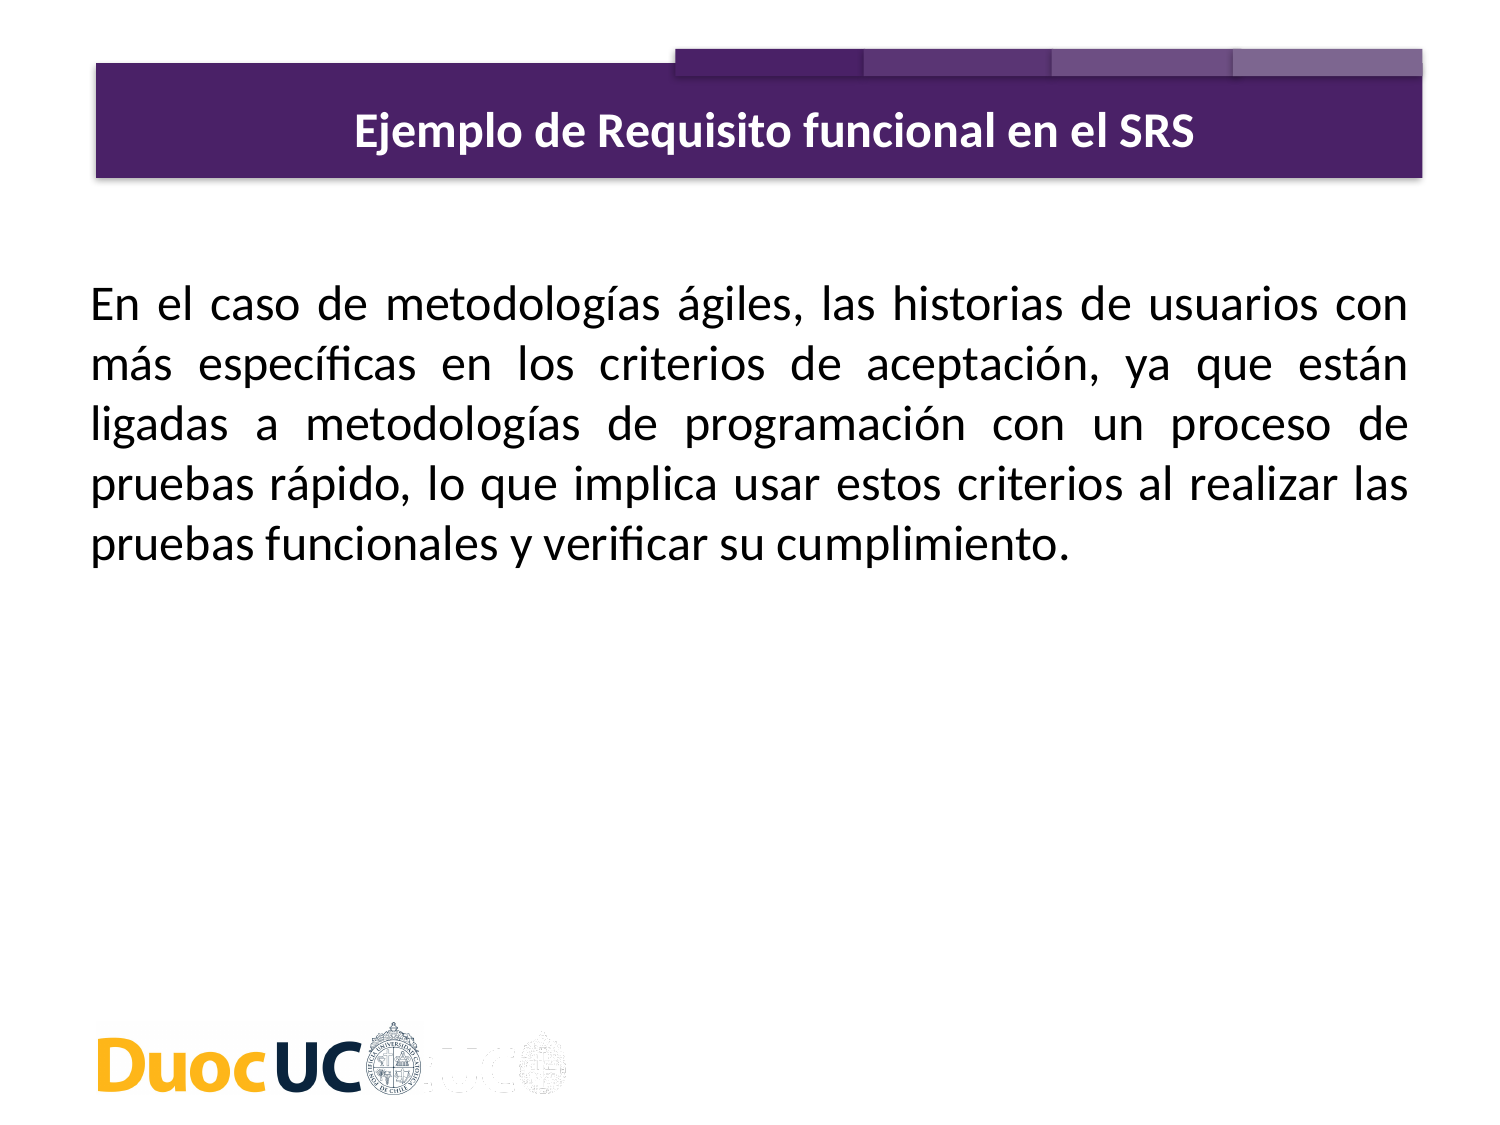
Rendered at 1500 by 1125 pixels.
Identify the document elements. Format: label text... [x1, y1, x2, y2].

text_box Ejemplo de Requisito funcional en el SRS [99, 89, 1450, 165]
list En el caso de metodologías ágiles, las historias de usuarios con más específicas en los criterios de aceptación, ya que están ligadas a metodologías de programación con un proceso de pruebas rápido, lo que implica usar estos criterios al realizar las pruebas funcionales y verificar su cumplimiento. [75, 262, 1425, 1005]
picture [96, 1021, 566, 1095]
